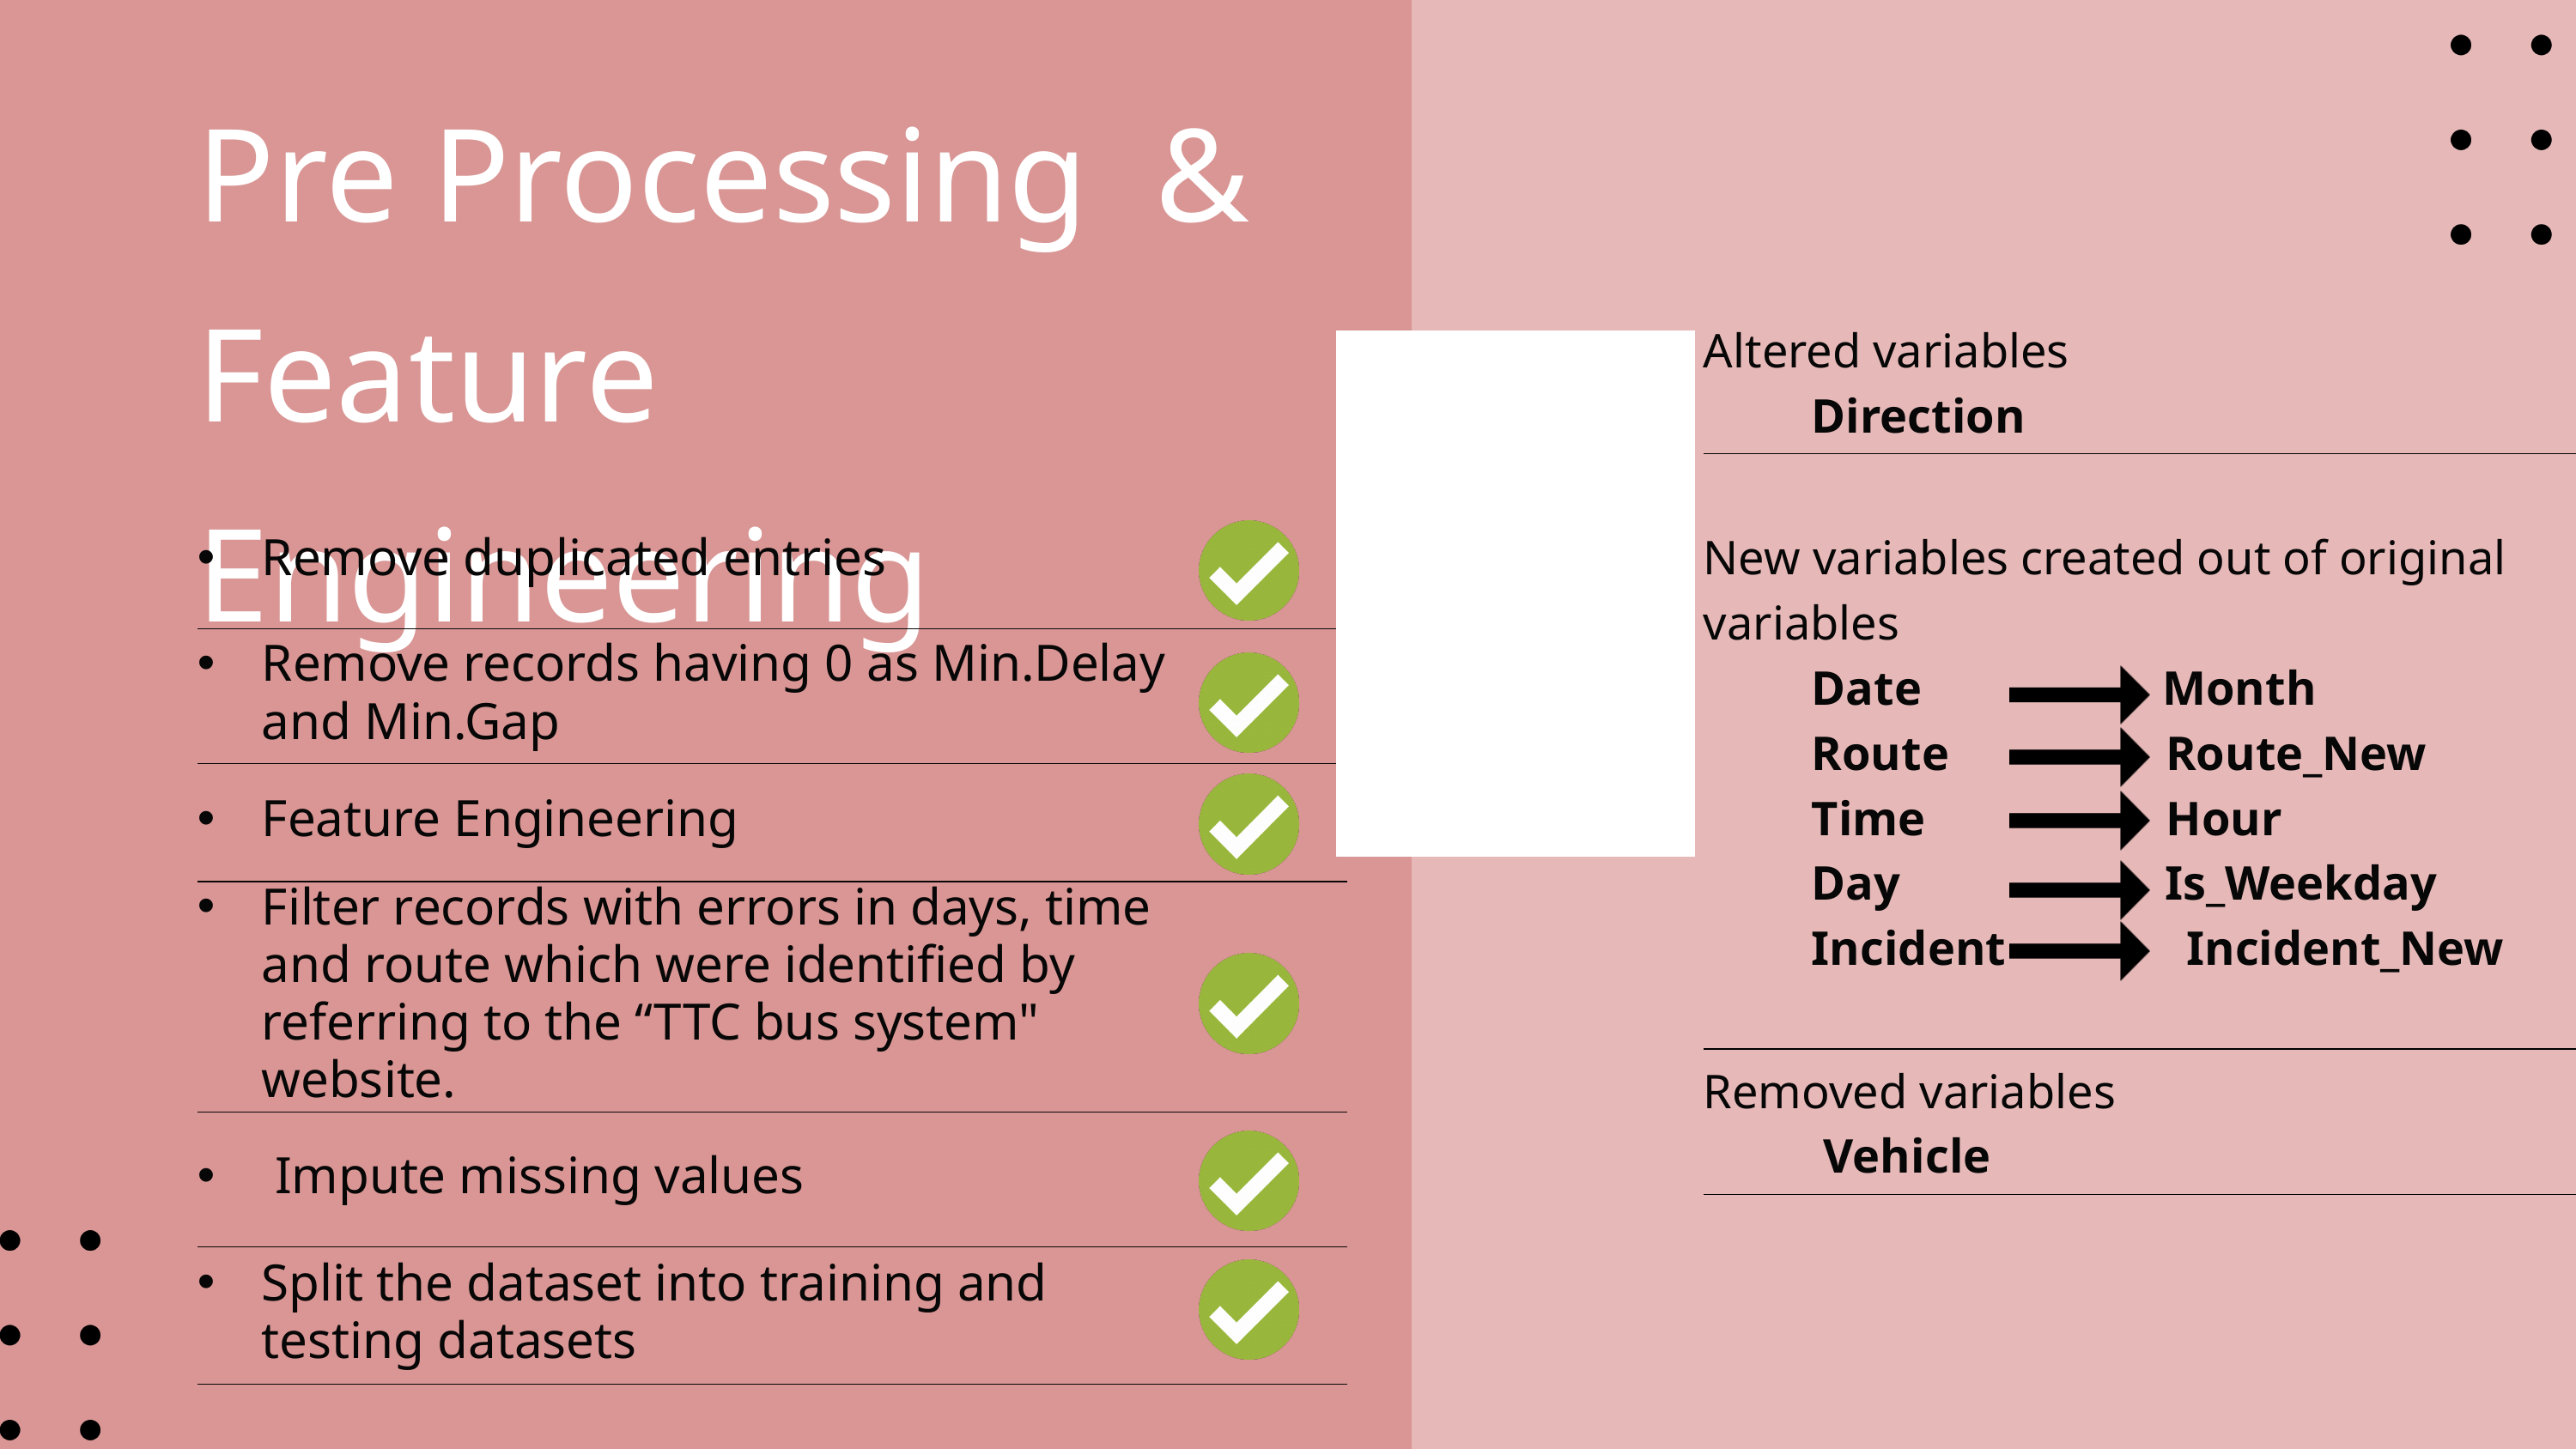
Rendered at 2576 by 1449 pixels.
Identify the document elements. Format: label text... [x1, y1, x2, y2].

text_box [1412, 0, 2576, 1449]
table_cell [1193, 1247, 1347, 1384]
picture [1199, 773, 1300, 875]
picture [0, 1230, 100, 1449]
table_cell [1193, 882, 1347, 1112]
table_cell Feature Engineering [197, 764, 1193, 881]
table_cell [1193, 629, 1332, 763]
picture [2451, 0, 2576, 245]
picture [2009, 727, 2150, 787]
picture [1199, 1258, 1300, 1360]
table_header Remove duplicated entries [197, 494, 1193, 628]
picture [2009, 921, 2150, 981]
picture [1199, 519, 1300, 621]
picture [1199, 1130, 1300, 1231]
table_cell Filter records with errors in days, time and route which were identified by referring to the “TTC bus system" website. [197, 882, 1193, 1112]
picture [2009, 860, 2150, 920]
text_box Pre Processing & Feature Engineering [197, 47, 1287, 628]
table_cell Split the dataset into training and testing datasets [197, 1247, 1193, 1384]
table_cell Impute missing values [197, 1113, 1193, 1246]
picture [2009, 664, 2150, 724]
table_cell Remove records having 0 as Min.Delay and Min.Gap [197, 629, 1193, 763]
picture [2009, 791, 2150, 851]
table_header [1193, 494, 1332, 628]
picture [1336, 330, 1695, 858]
picture [1199, 652, 1300, 753]
table_cell [1193, 1113, 1347, 1246]
table_cell [1193, 764, 1347, 881]
picture [1199, 953, 1300, 1054]
